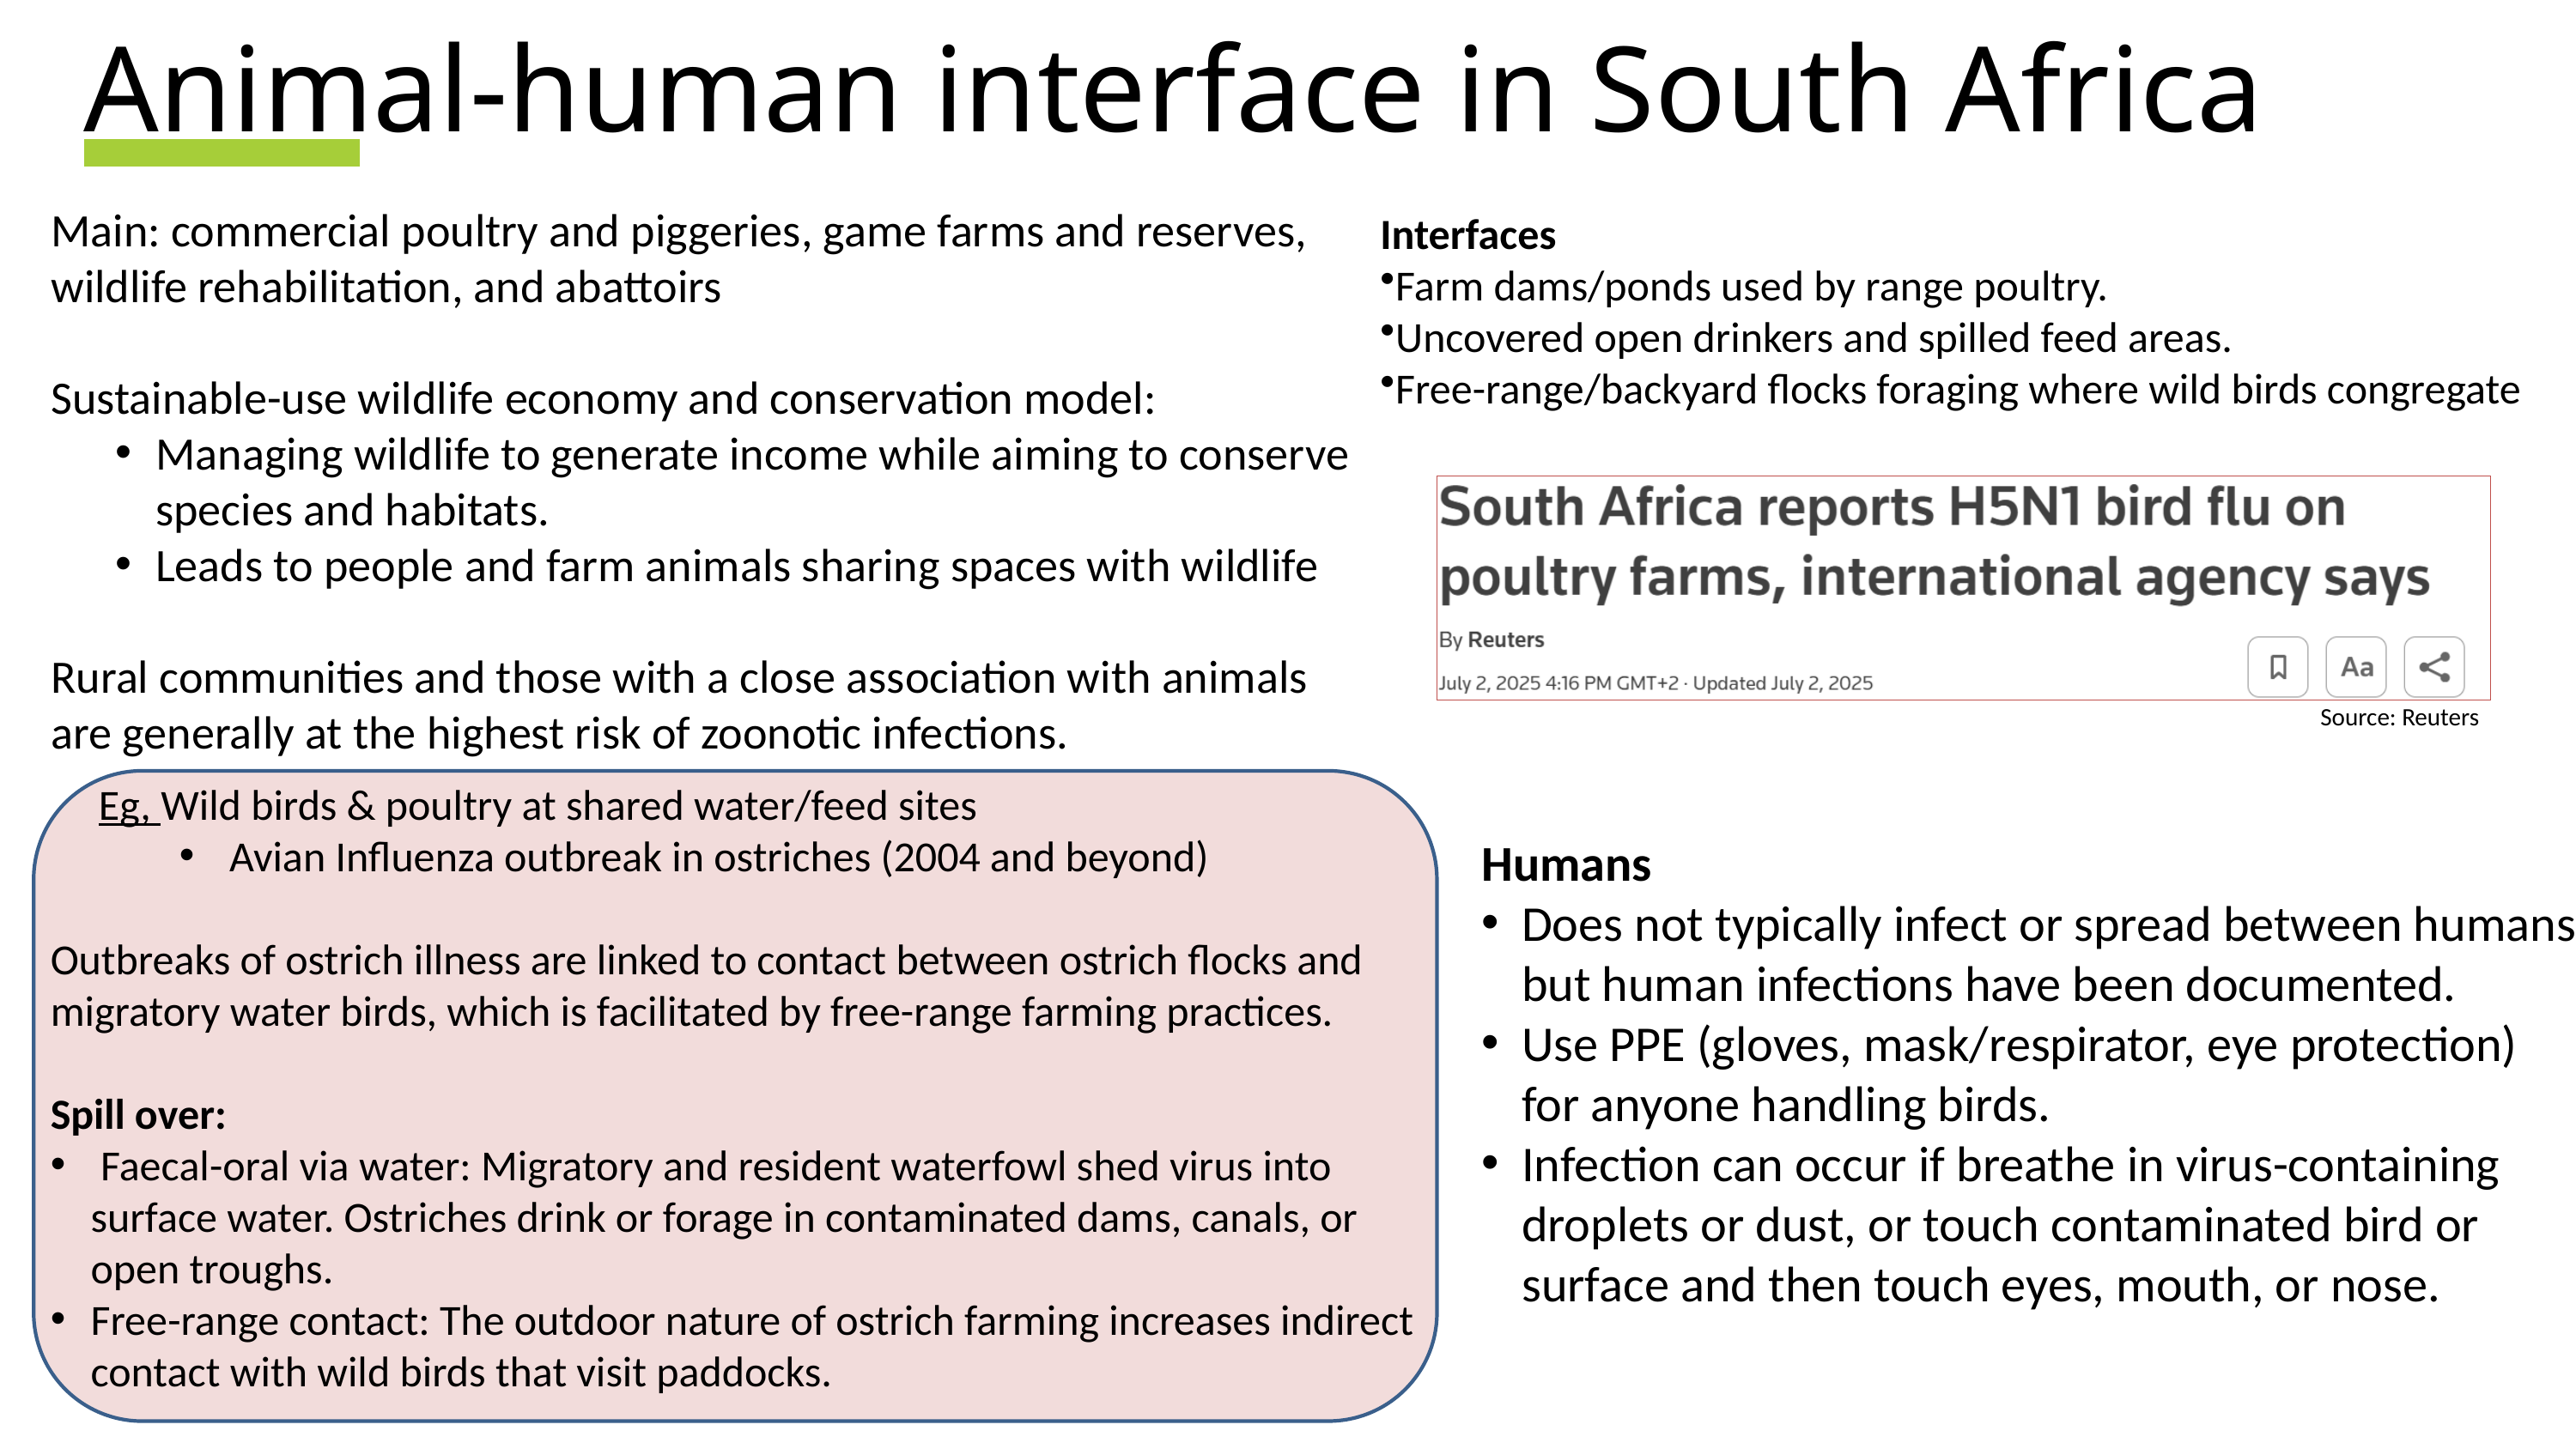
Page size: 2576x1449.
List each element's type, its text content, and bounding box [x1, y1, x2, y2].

text_box Humans Does not typically infect or spread between humans but human infections have been documented. Use PPE (gloves, mask/respirator, eye protection) for anyone handling birds. Infection can occur if breathe in virus-containing droplets or dust, or touch contaminated bird or surface and then touch eyes, mouth, or nose. [1468, 825, 2576, 1361]
text_box Interfaces Farm dams/ponds used by range poultry. Uncovered open drinkers and spilled feed areas. Free-range/backyard flocks foraging where wild birds congregate [1367, 199, 2576, 458]
picture [1437, 476, 2491, 700]
text_box Animal-human interface in South Africa [83, 0, 2573, 156]
text_box Source: Reuters [2307, 694, 2523, 737]
text_box Eg, Wild birds & poultry at shared water/feed sites Avian Influenza outbreak in ostriches (2004 and beyond) Outbreaks of ostrich illness are linked to contact between ostrich flocks and migratory water birds, which is facilitated by free-range farming practices. Spill over: Faecal-oral via water: Migratory and resident waterfowl shed virus into surface water. Ostriches drink or forage in contaminated dams, canals, or open troughs. Free-range contact: The outdoor nature of ostrich farming increases indirect contact with wild birds that visit paddocks. [38, 770, 1442, 1449]
text_box [32, 843, 38, 1349]
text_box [83, 139, 361, 167]
text_box Main: commercial poultry and piggeries, game farms and reserves, wildlife rehabilitation, and abattoirs Sustainable-use wildlife economy and conservation model: Managing wildlife to generate income while aiming to conserve species and habitats. Leads to people and farm animals sharing spaces with wildlife Rural communities and those with a close association with animals are generally at the highest risk of zoonotic infections. [38, 194, 1372, 765]
